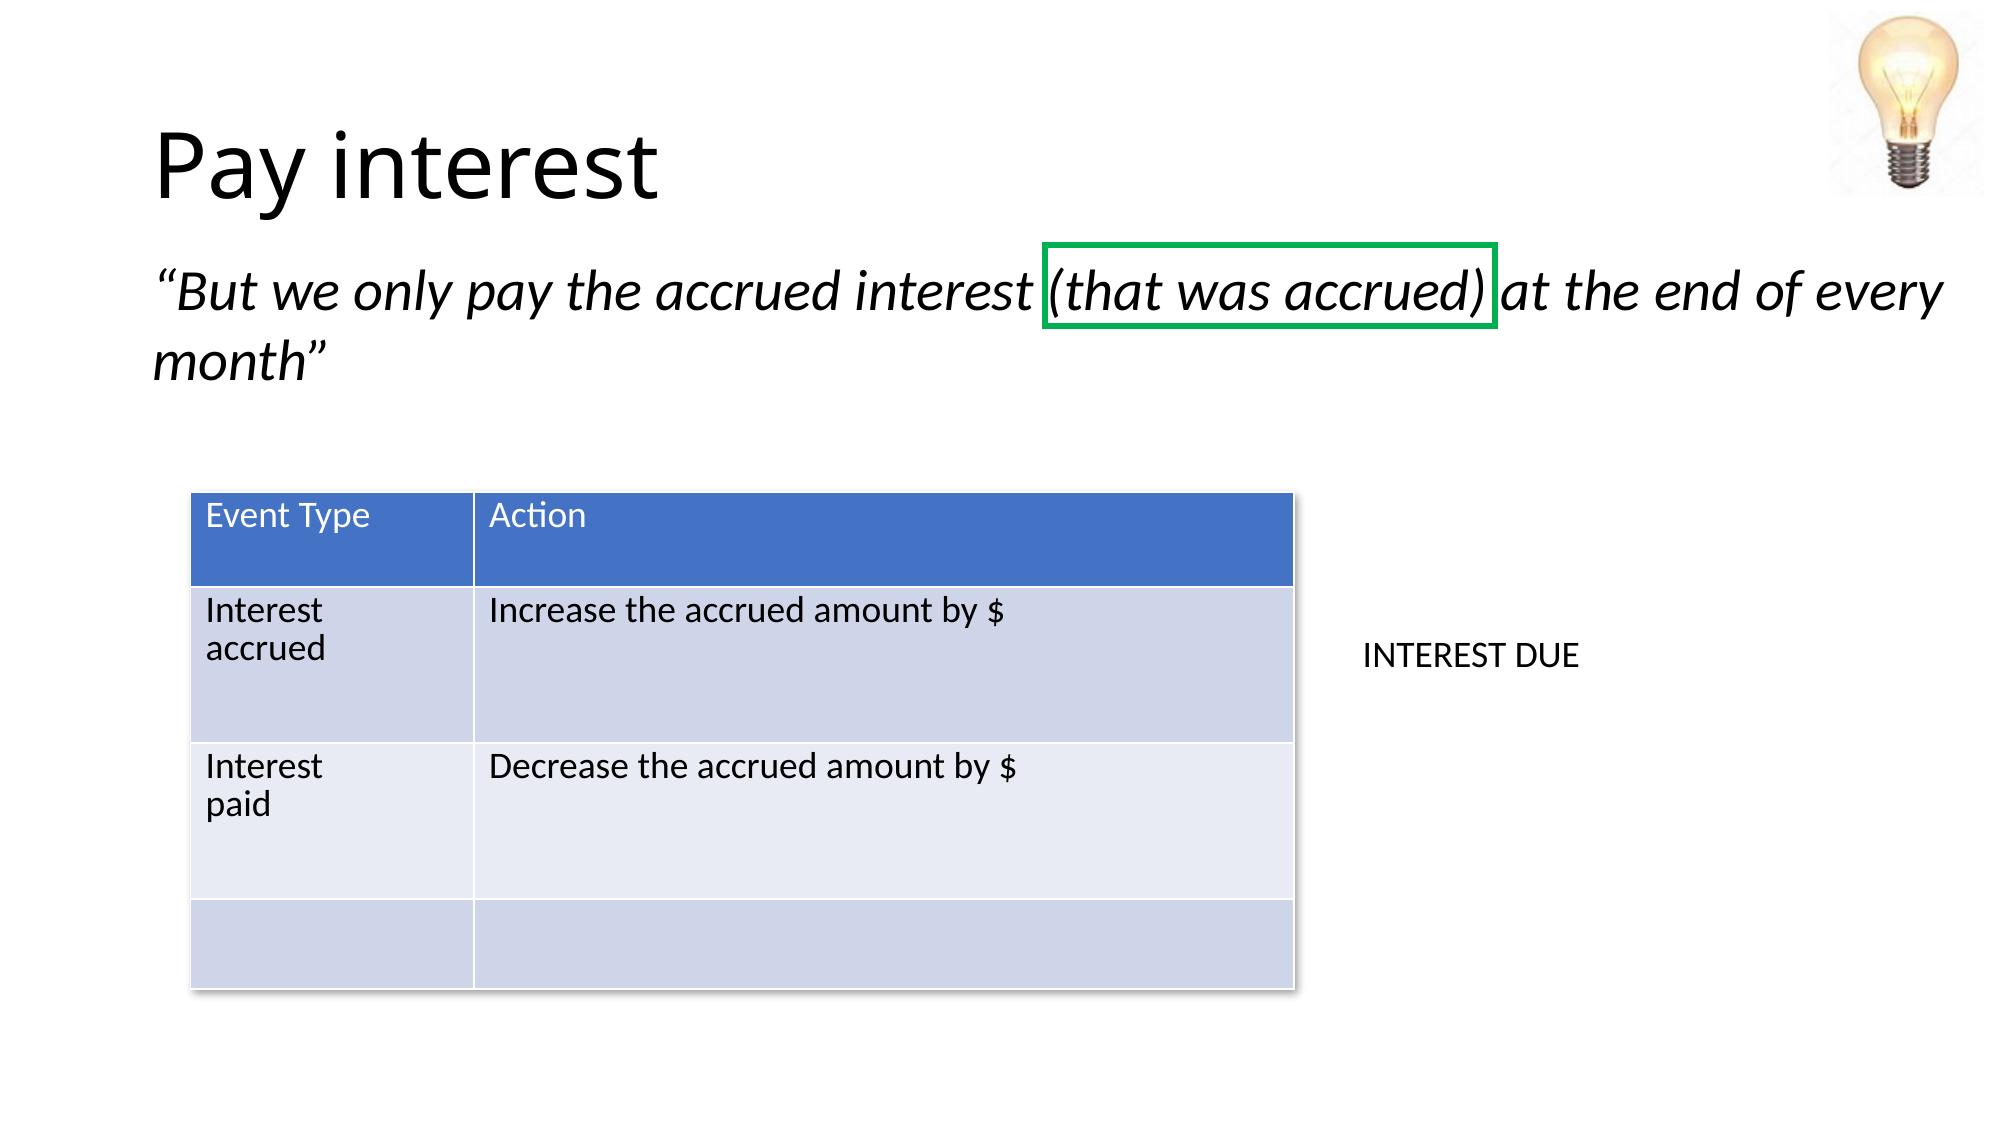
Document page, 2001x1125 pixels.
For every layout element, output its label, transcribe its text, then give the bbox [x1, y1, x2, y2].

text_box “But we only pay the accrued interest (that was accrued) at the end of every month” [137, 244, 1961, 400]
picture [1829, 11, 1984, 204]
text_box INTEREST DUE [1347, 622, 1596, 683]
text_box [1044, 244, 1496, 327]
title Pay interest [137, 59, 1863, 244]
table_cell [191, 900, 473, 988]
table_cell [475, 900, 1293, 988]
table_cell Increase the accrued amount by $ [475, 588, 1293, 742]
table_header Action [475, 493, 1293, 586]
table_cell Interest paid [191, 744, 473, 898]
table_header Event Type [191, 493, 473, 586]
table_cell Decrease the accrued amount by $ [475, 744, 1293, 898]
table_cell Interest accrued [191, 588, 473, 742]
